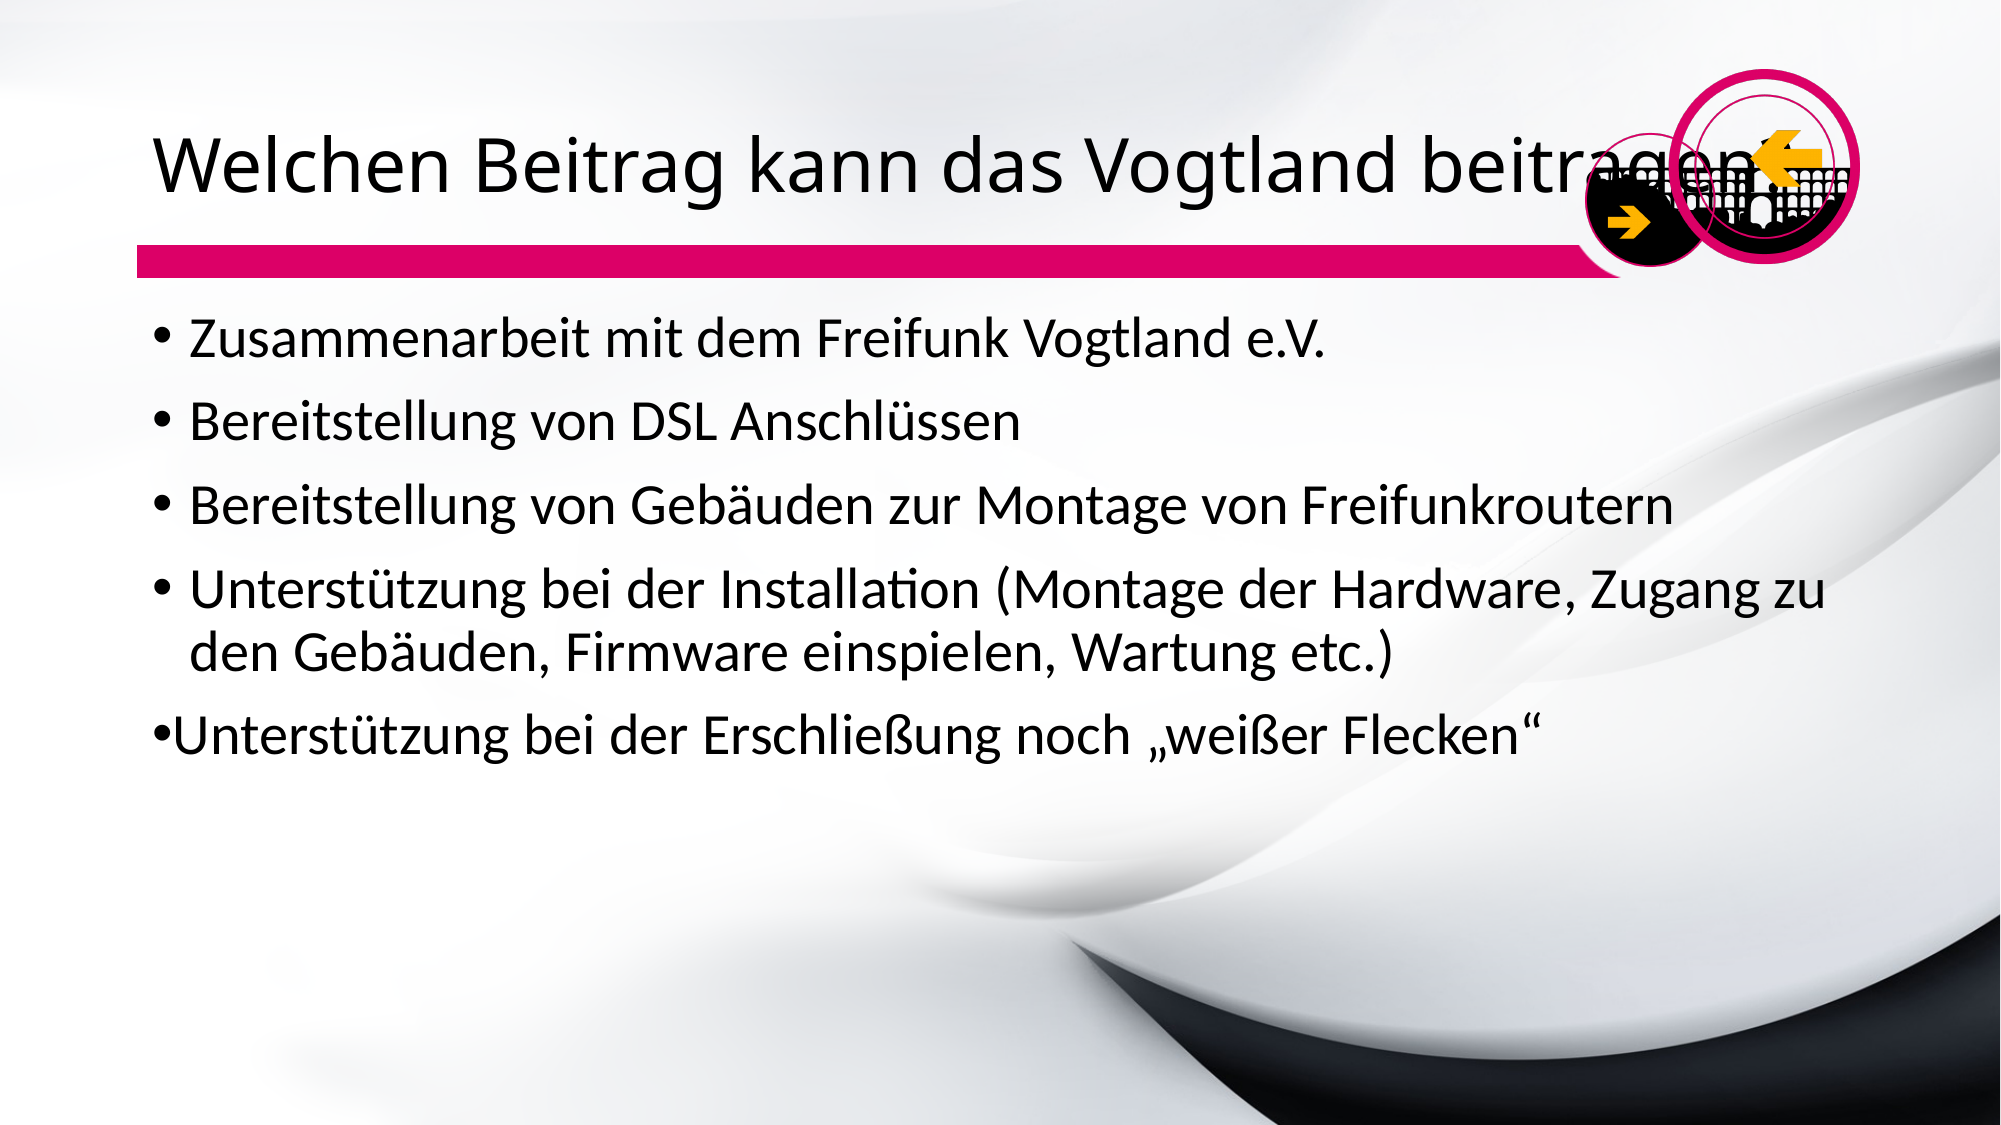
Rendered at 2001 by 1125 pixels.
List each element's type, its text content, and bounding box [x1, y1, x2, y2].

picture [0, 0, 2001, 1125]
list Zusammenarbeit mit dem Freifunk Vogtland e.V. Bereitstellung von DSL Anschlüssen Bereitstellung von Gebäuden zur Montage von Freifunkroutern Unterstützung bei der Installation (Montage der Hardware, Zugang zu den Gebäuden, Firmware einspielen, Wartung etc.) Unterstützung bei der Erschließung noch „weißer Flecken“ [137, 299, 1863, 1014]
title Welchen Beitrag kann das Vogtland beitragen? [137, 59, 1863, 278]
